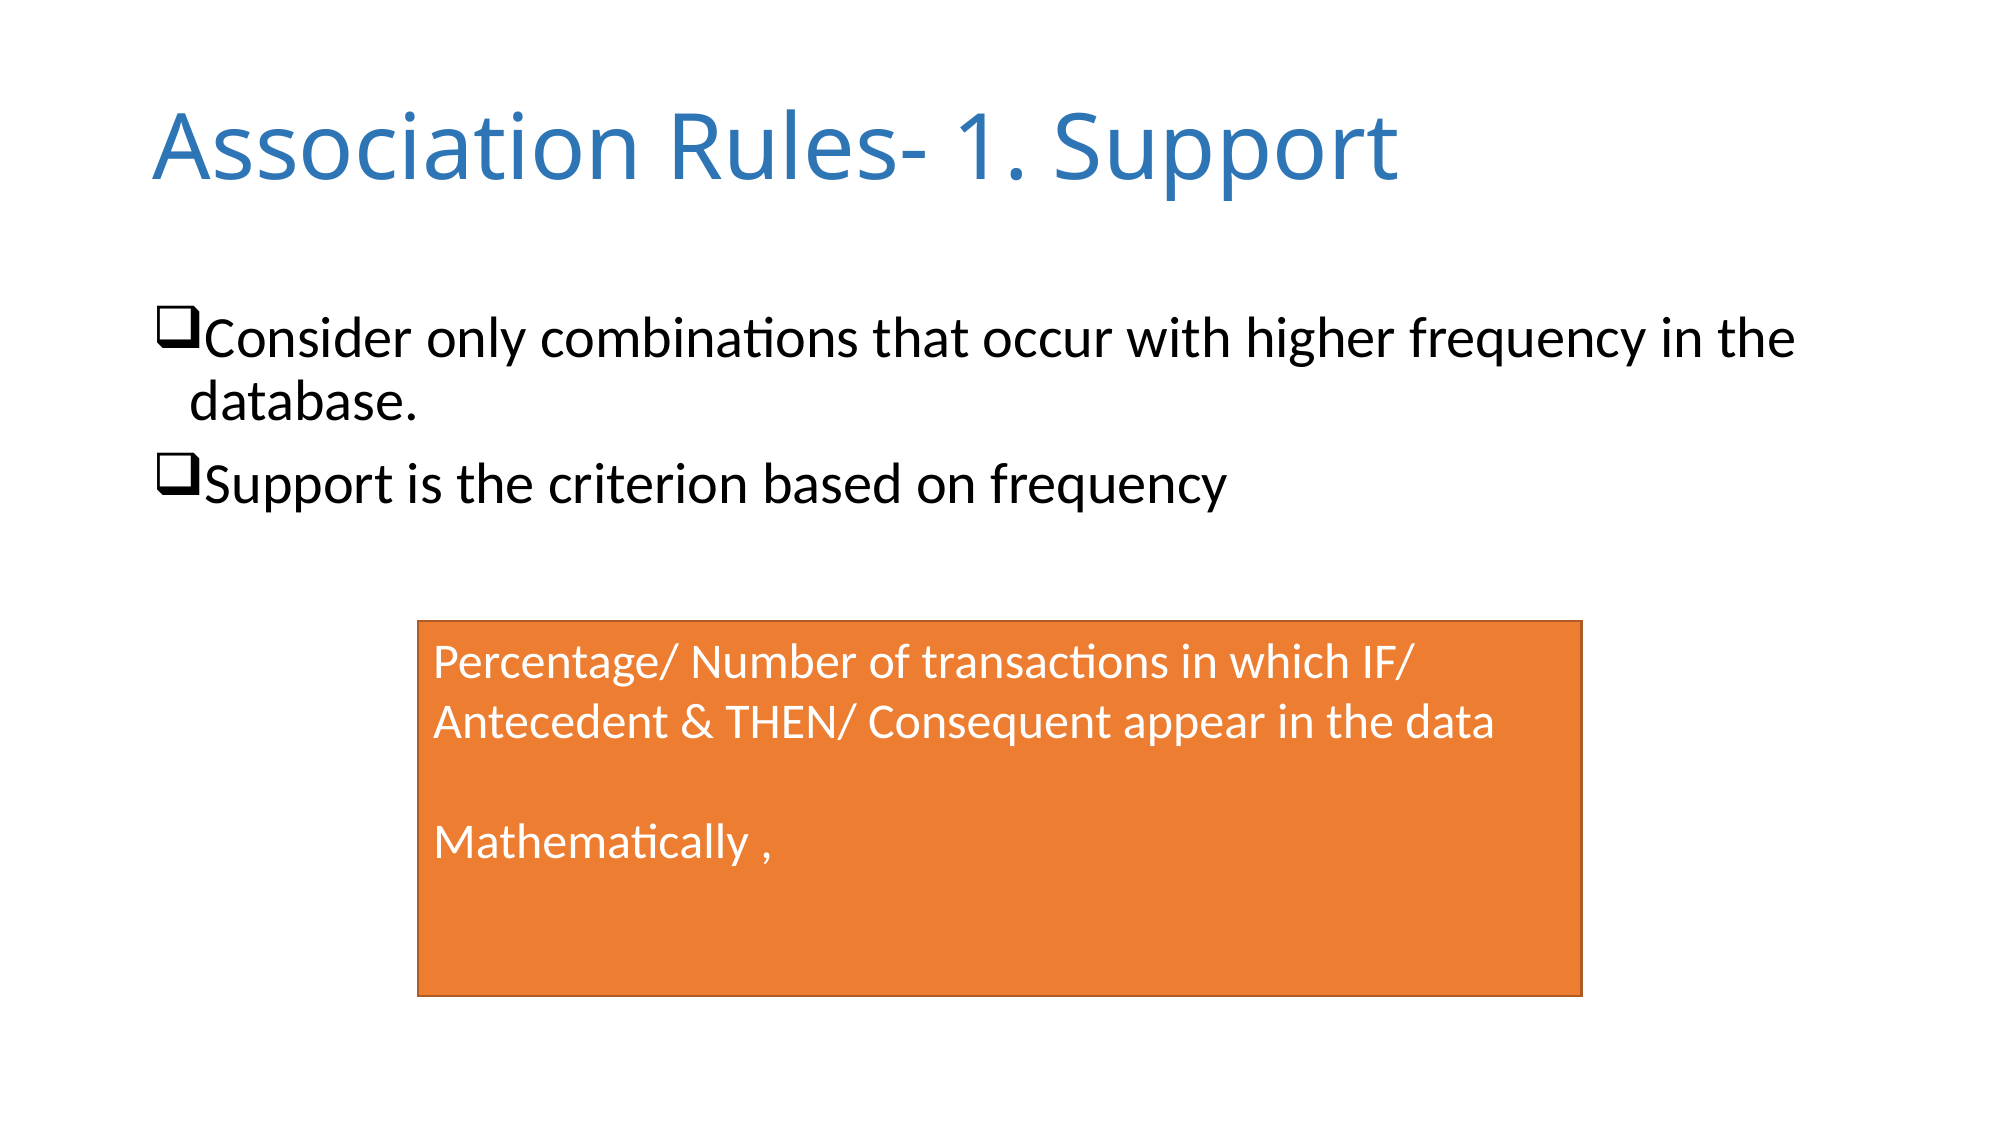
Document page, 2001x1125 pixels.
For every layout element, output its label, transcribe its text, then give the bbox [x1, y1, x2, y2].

title Association Rules- 1. Support [137, 59, 1863, 241]
list Consider only combinations that occur with higher frequency in the database. Support is the criterion based on frequency [137, 299, 1863, 563]
